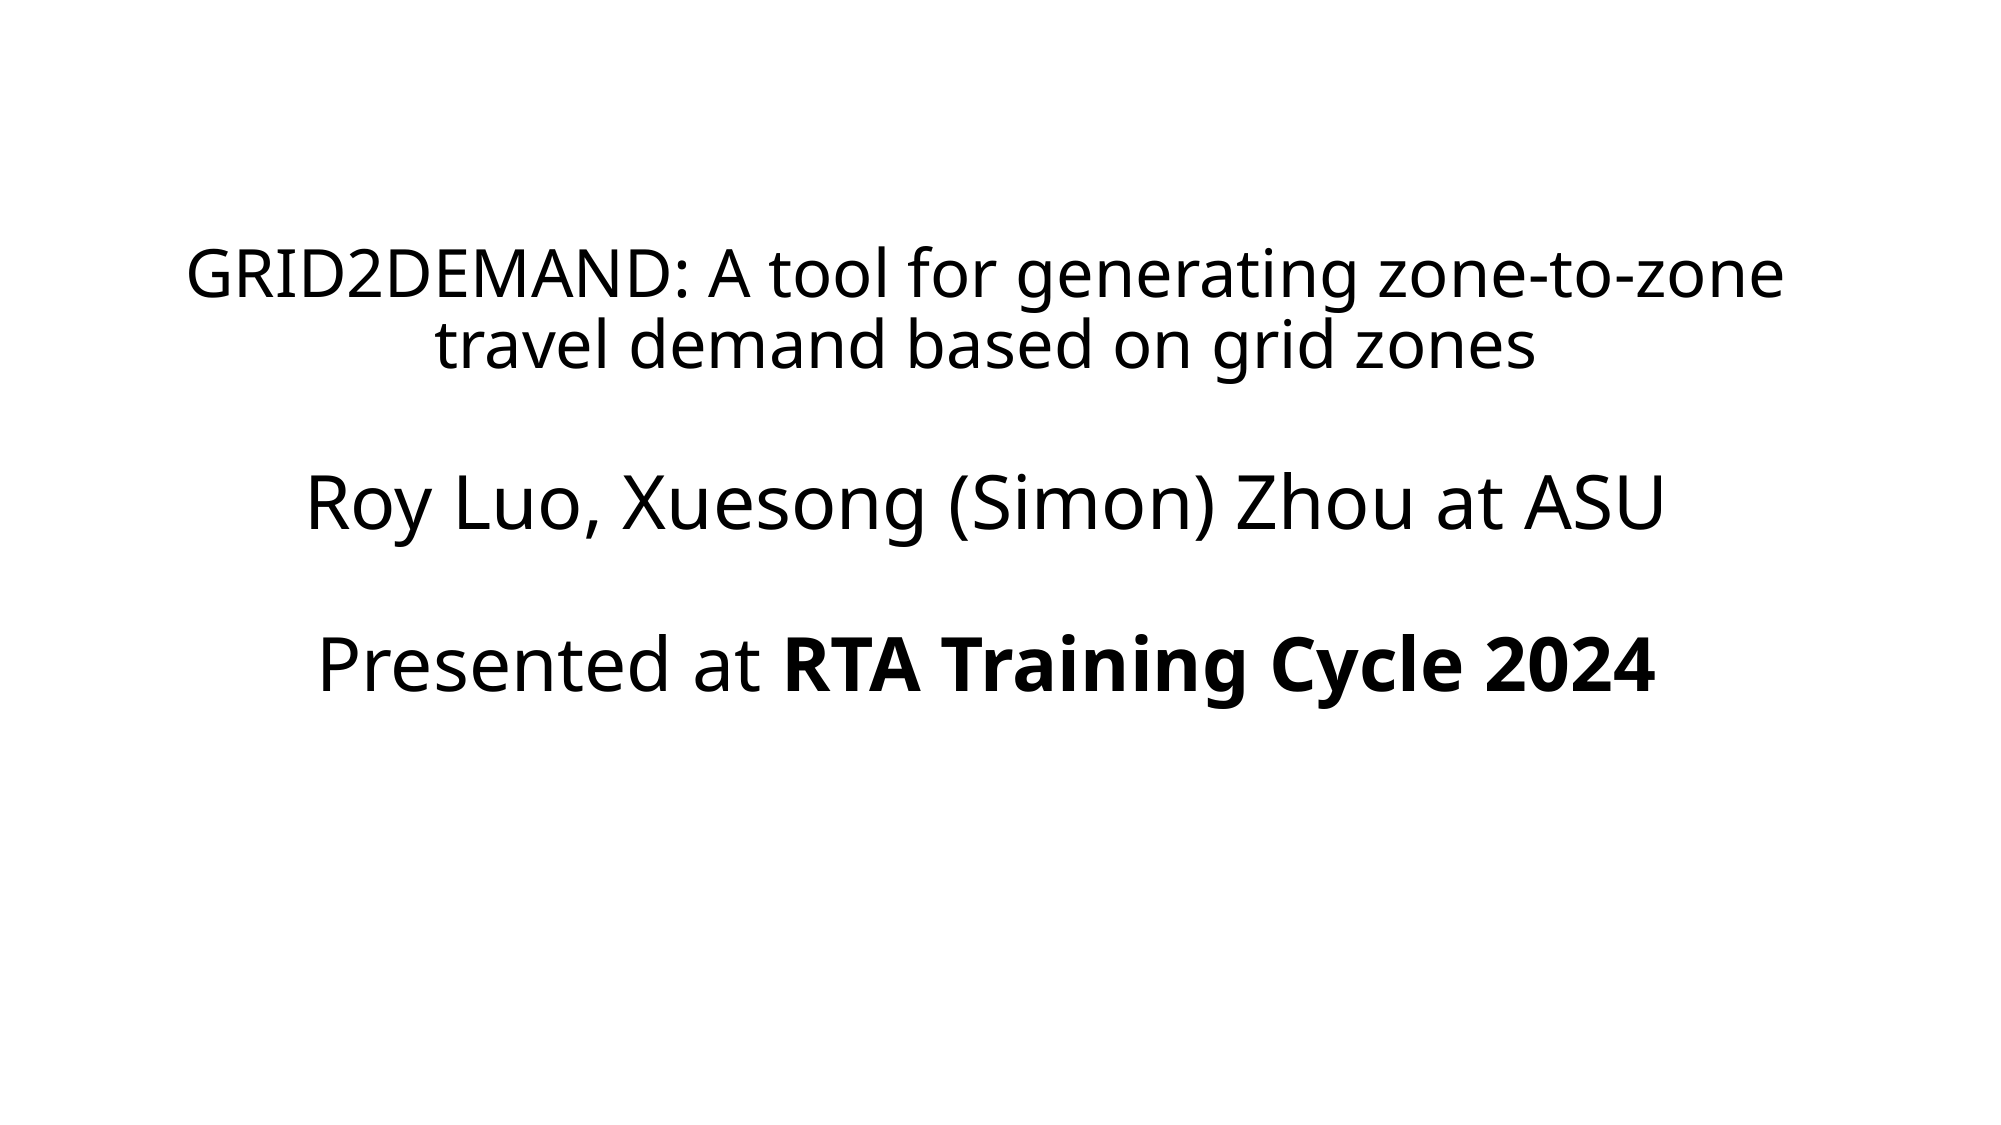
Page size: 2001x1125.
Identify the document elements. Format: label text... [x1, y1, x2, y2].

title GRID2DEMAND: A tool for generating zone-to-zone travel demand based on grid zones Roy Luo, Xuesong (Simon) Zhou at ASU Presented at RTA Training Cycle 2024 [111, 323, 1862, 715]
